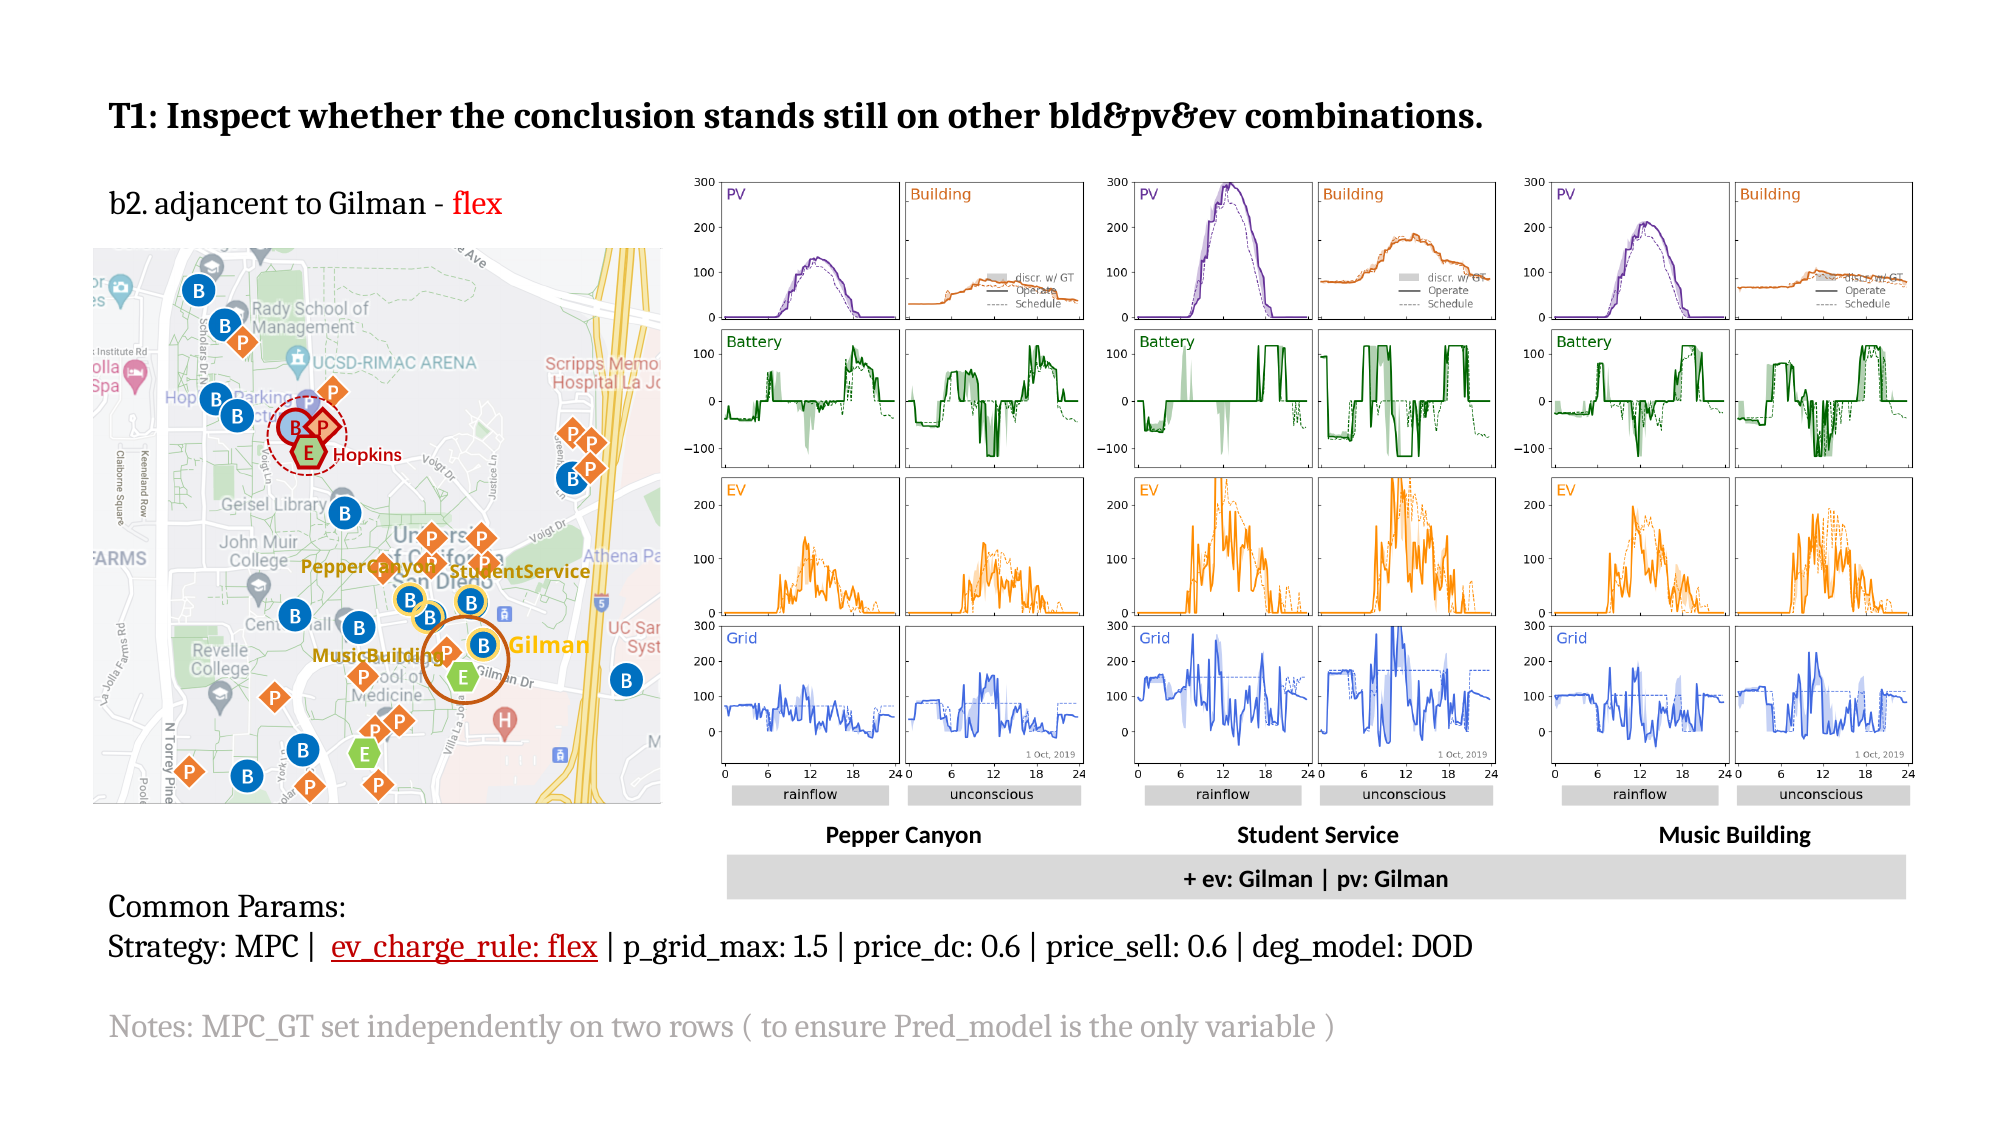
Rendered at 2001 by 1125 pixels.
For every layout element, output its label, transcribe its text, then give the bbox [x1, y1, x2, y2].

text_box Student Service [1172, 812, 1465, 854]
picture [93, 248, 663, 812]
text_box Music Building [1558, 812, 1911, 856]
text_box + ev: Gilman | pv: Gilman [726, 854, 1907, 900]
text_box T1: Inspect whether the conclusion stands still on other bld&pv&ev combinations. [93, 83, 1657, 144]
text_box Common Params: Strategy: MPC | ev_charge_rule: flex | p_grid_max: 1.5 | price_dc: 0.6 | price_sell: 0.6 | deg_model: DOD Notes: MPC_GT set independently on two rows ( to ensure Pred_model is the only variable ) [93, 877, 1657, 1052]
text_box Pepper Canyon [772, 812, 1037, 854]
picture [672, 144, 1927, 812]
text_box b2. adjancent to Gilman - flex [93, 173, 672, 229]
